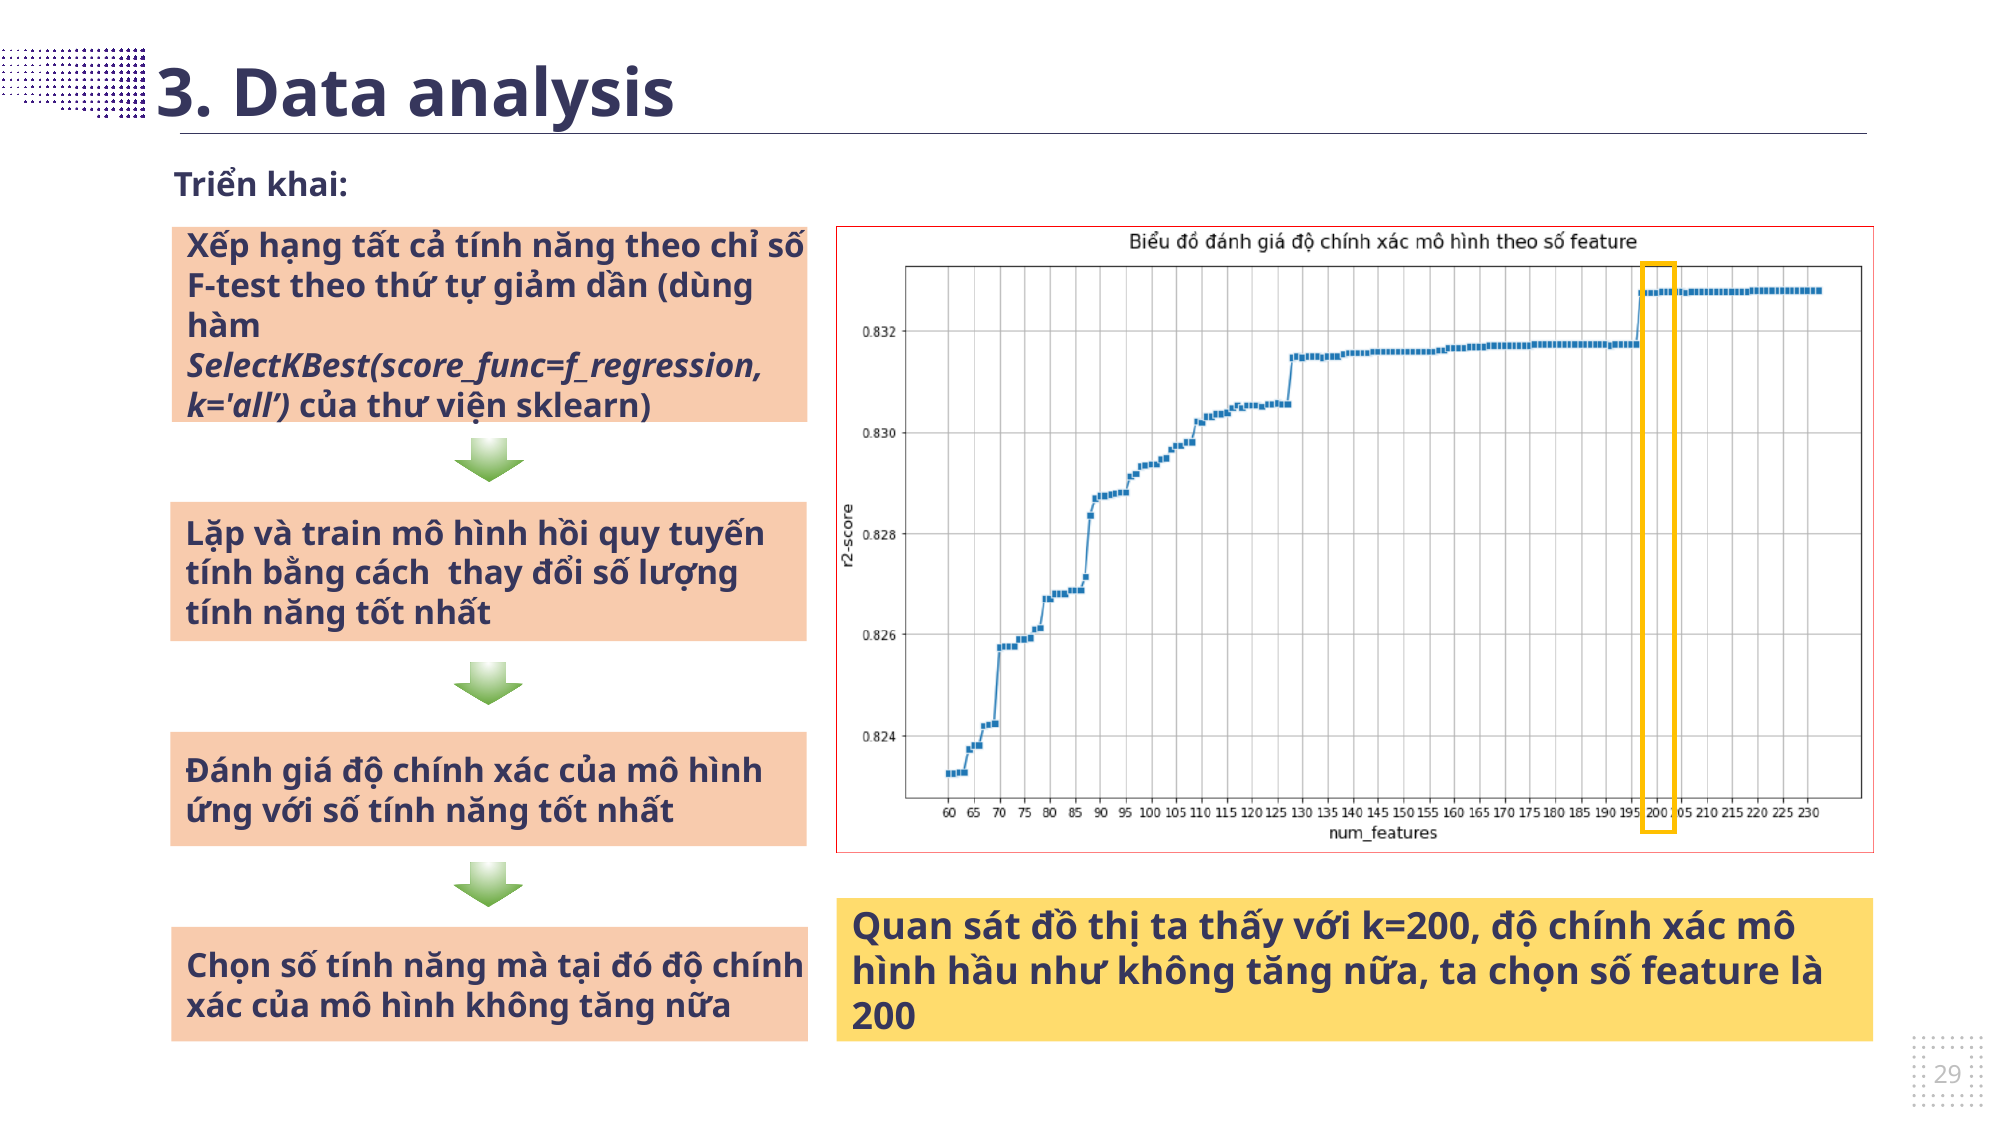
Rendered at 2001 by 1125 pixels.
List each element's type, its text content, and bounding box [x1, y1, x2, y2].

text_box Triển khai: [158, 160, 1000, 227]
text_box [449, 661, 528, 707]
text_box Chọn số tính năng mà tại đó độ chính xác của mô hình không tăng nữa [171, 926, 808, 1042]
text_box [450, 437, 528, 484]
slide_number 29 [1915, 1050, 1980, 1097]
text_box Quan sát đồ thị ta thấy với k=200, độ chính xác mô hình hầu như không tăng nữa, ta chọn số feature là 200 [836, 898, 1874, 1042]
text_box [836, 226, 1874, 853]
text_box Lặp và train mô hình hồi quy tuyến tính bằng cách thay đổi số lượng tính năng tốt nhất [170, 501, 807, 642]
text_box Đánh giá độ chính xác của mô hình ứng với số tính năng tốt nhất [170, 731, 807, 847]
text_box Xếp hạng tất cả tính năng theo chỉ số F-test theo thứ tự giảm dần (dùng hàm SelectKBest(score_func=f_regression, k='all’) của thư viện sklearn) [171, 226, 808, 422]
list 3. Data analysis [141, 51, 1859, 247]
text_box [449, 861, 528, 909]
